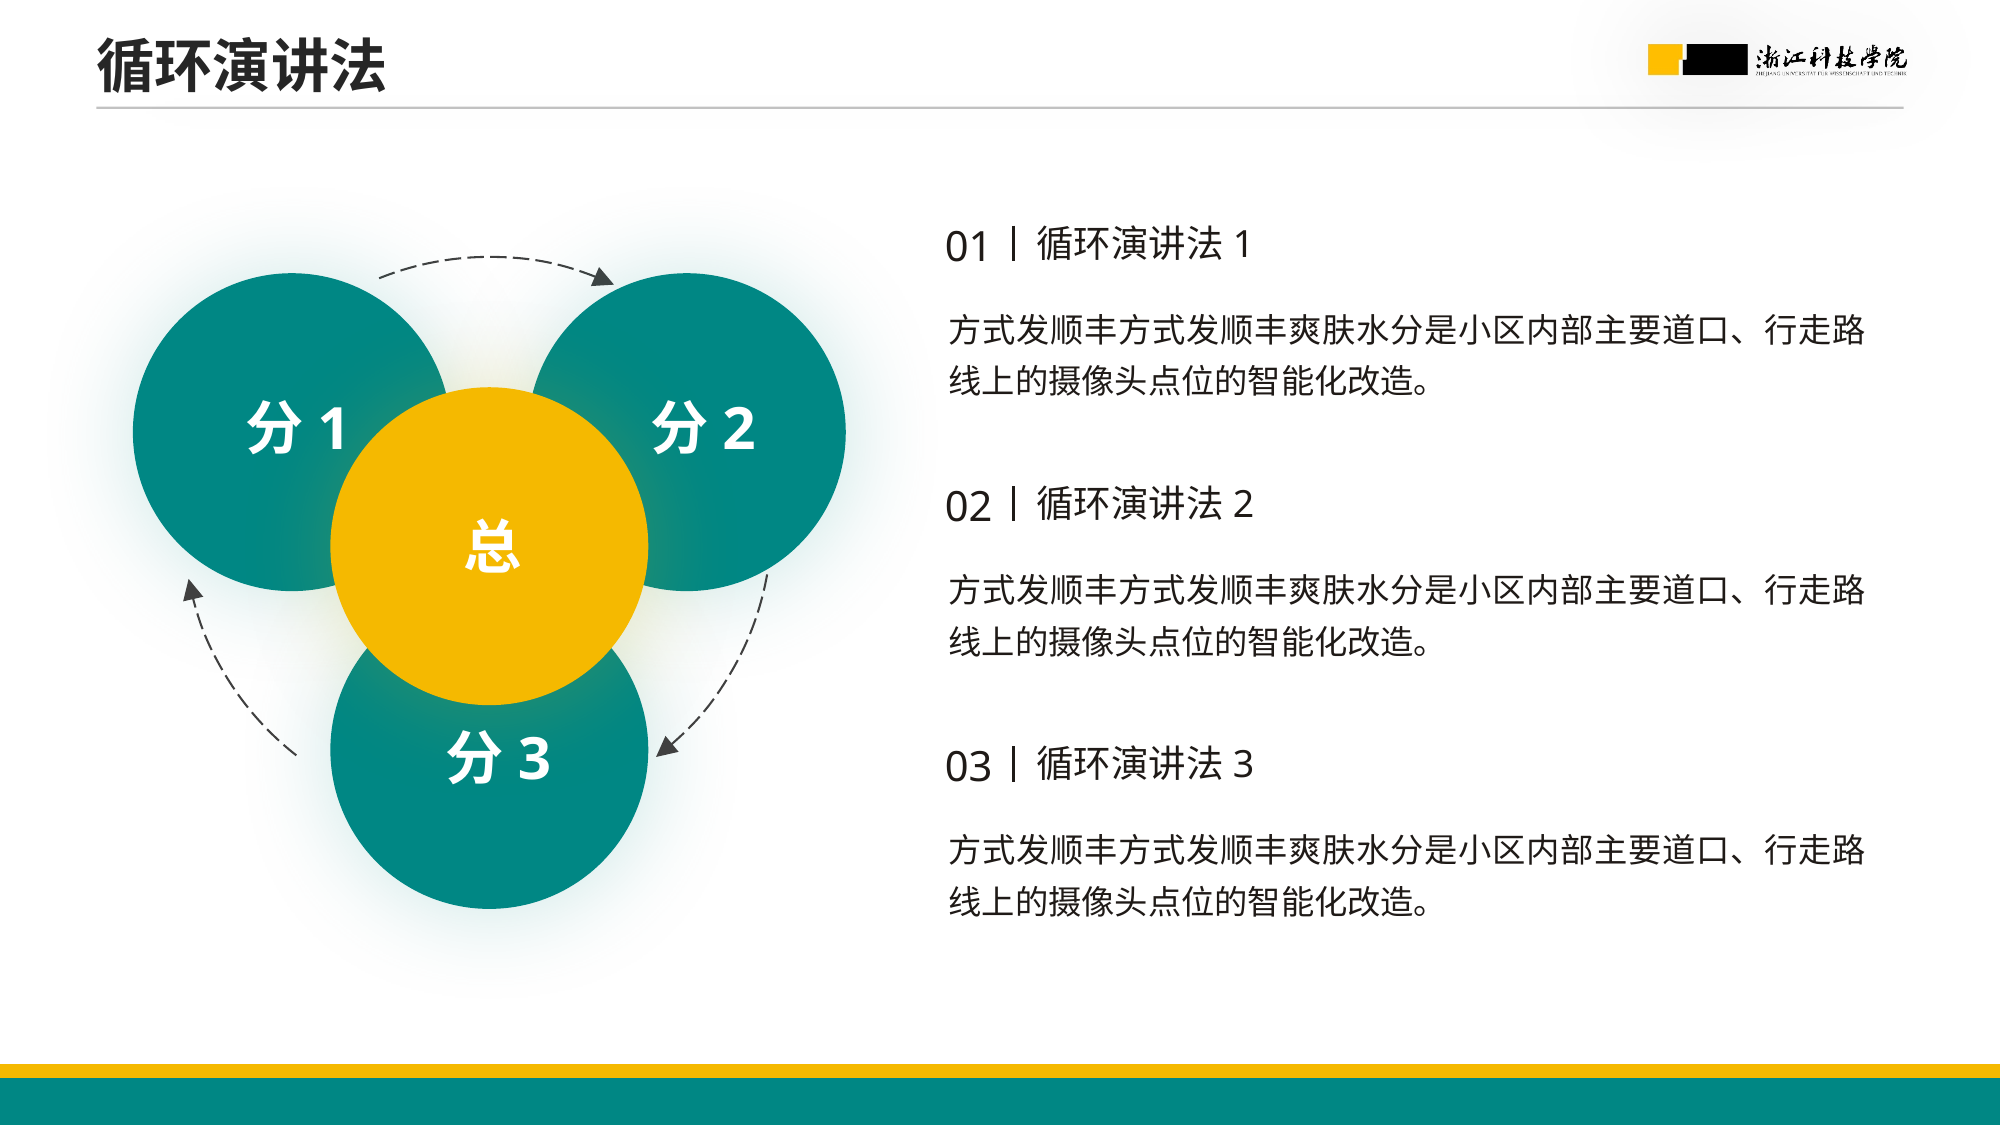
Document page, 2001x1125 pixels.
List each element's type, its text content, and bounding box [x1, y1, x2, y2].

list 方式发顺丰方式发顺丰爽肤水分是小区内部主要道口、行走路线上的摄像头点位的智能化改造。 [948, 810, 1868, 963]
picture [1644, 42, 1909, 81]
text_box 分2 [635, 383, 771, 469]
text_box 分1 [230, 383, 366, 469]
list 方式发顺丰方式发顺丰爽肤水分是小区内部主要道口、行走路线上的摄像头点位的智能化改造。 [948, 289, 1868, 442]
list 循环演讲法1 [1036, 217, 1693, 274]
text_box 总 [448, 502, 537, 588]
list 循环演讲法2 [1036, 477, 1693, 534]
list 循环演讲法 [96, 29, 1484, 109]
list 方式发顺丰方式发顺丰爽肤水分是小区内部主要道口、行走路线上的摄像头点位的智能化改造。 [948, 549, 1868, 703]
list 循环演讲法3 [1036, 737, 1693, 794]
text_box 分3 [430, 713, 566, 799]
